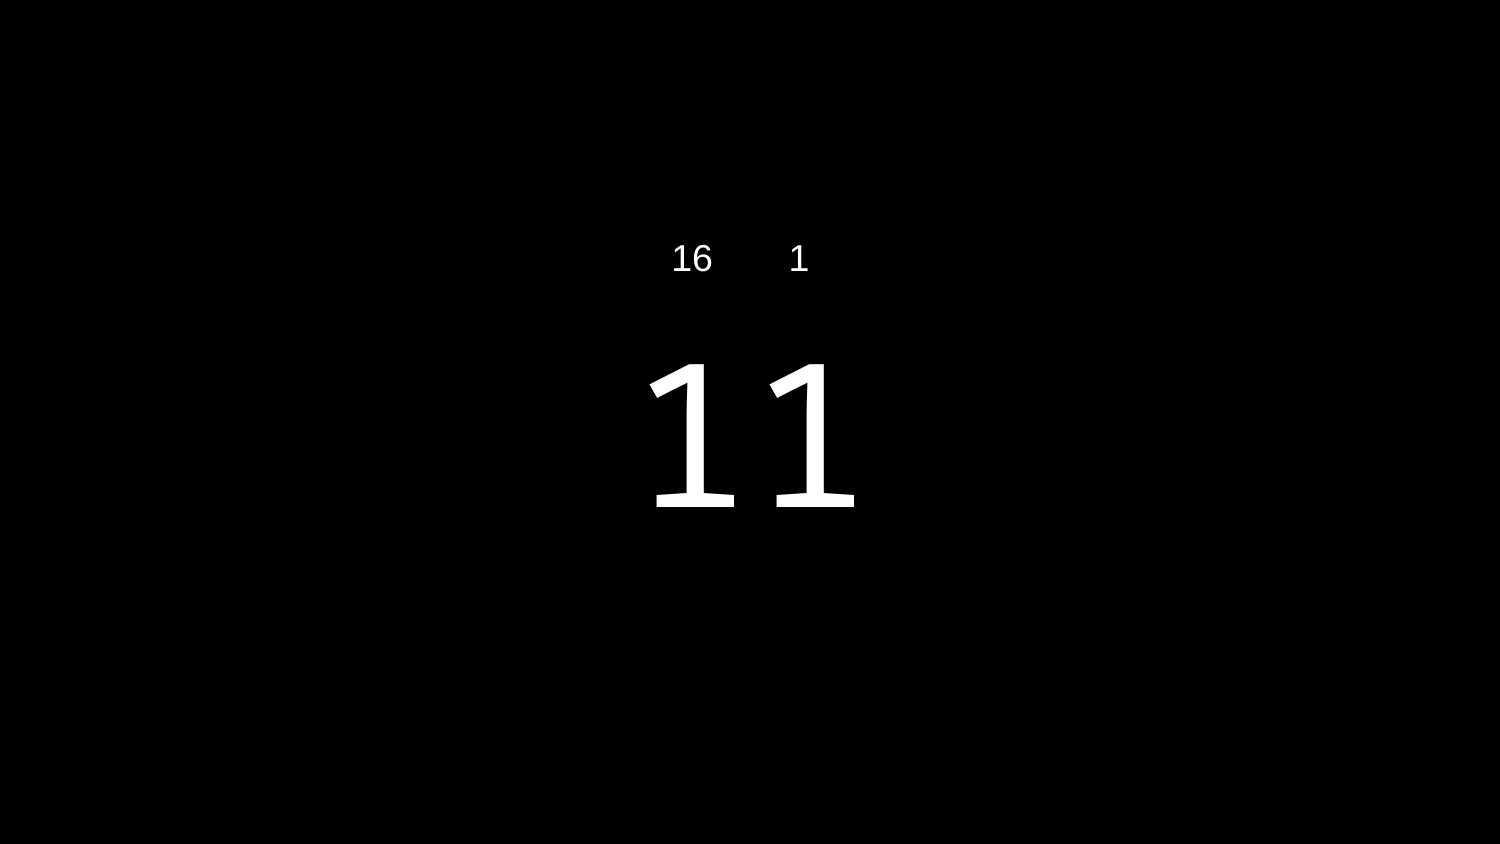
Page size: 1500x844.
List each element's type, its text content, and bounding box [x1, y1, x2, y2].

text_box 16 [632, 218, 739, 292]
text_box 11 [0, 292, 1500, 552]
text_box 1 [739, 218, 859, 292]
